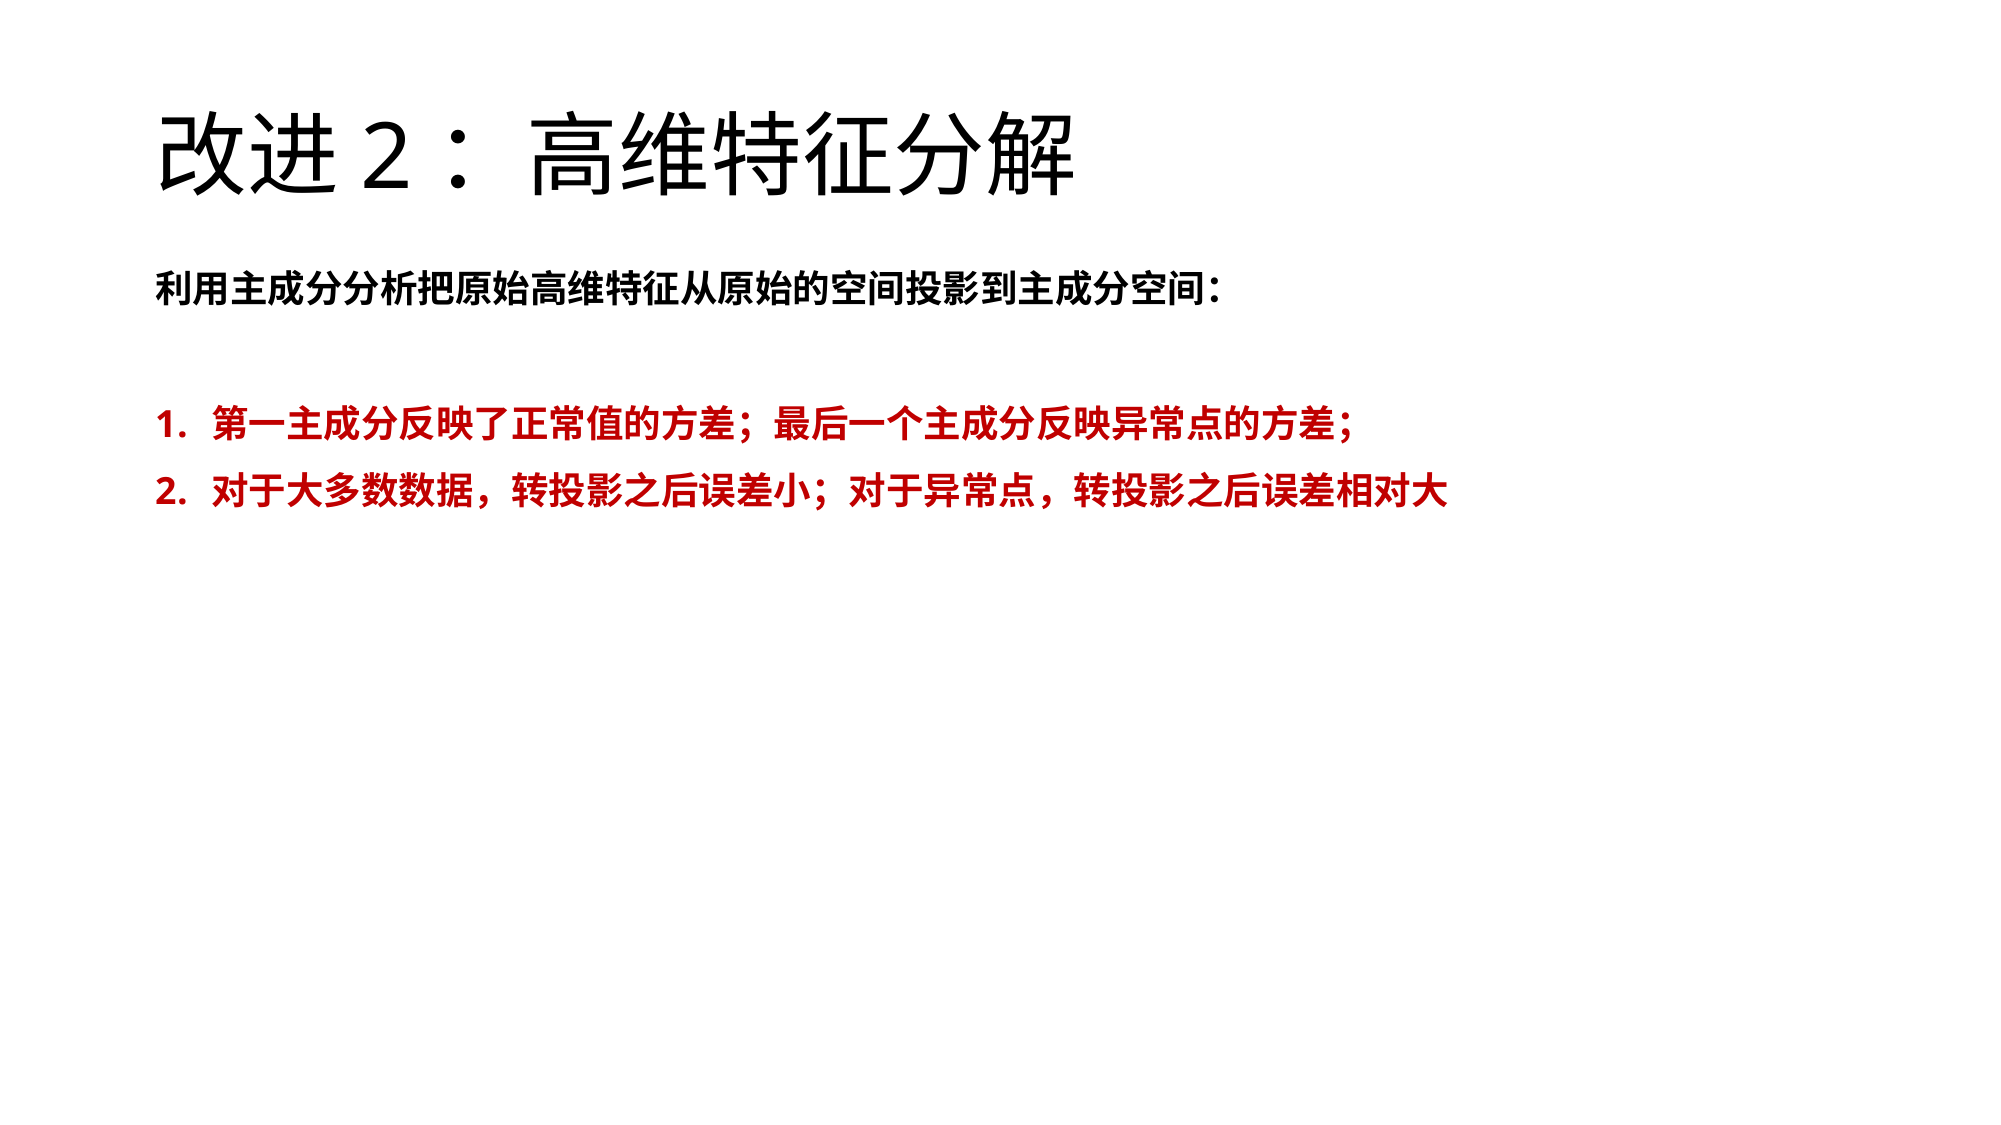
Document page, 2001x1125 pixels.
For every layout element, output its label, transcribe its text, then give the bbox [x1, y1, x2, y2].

text_box 利用主成分分析把原始高维特征从原始的空间投影到主成分空间： 第一主成分反映了正常值的方差；最后一个主成分反映异常点的方差； 对于大多数数据，转投影之后误差小；对于异常点，转投影之后误差相对大 [140, 234, 1769, 588]
title 改进2：高维特征分解 [140, 49, 1866, 268]
